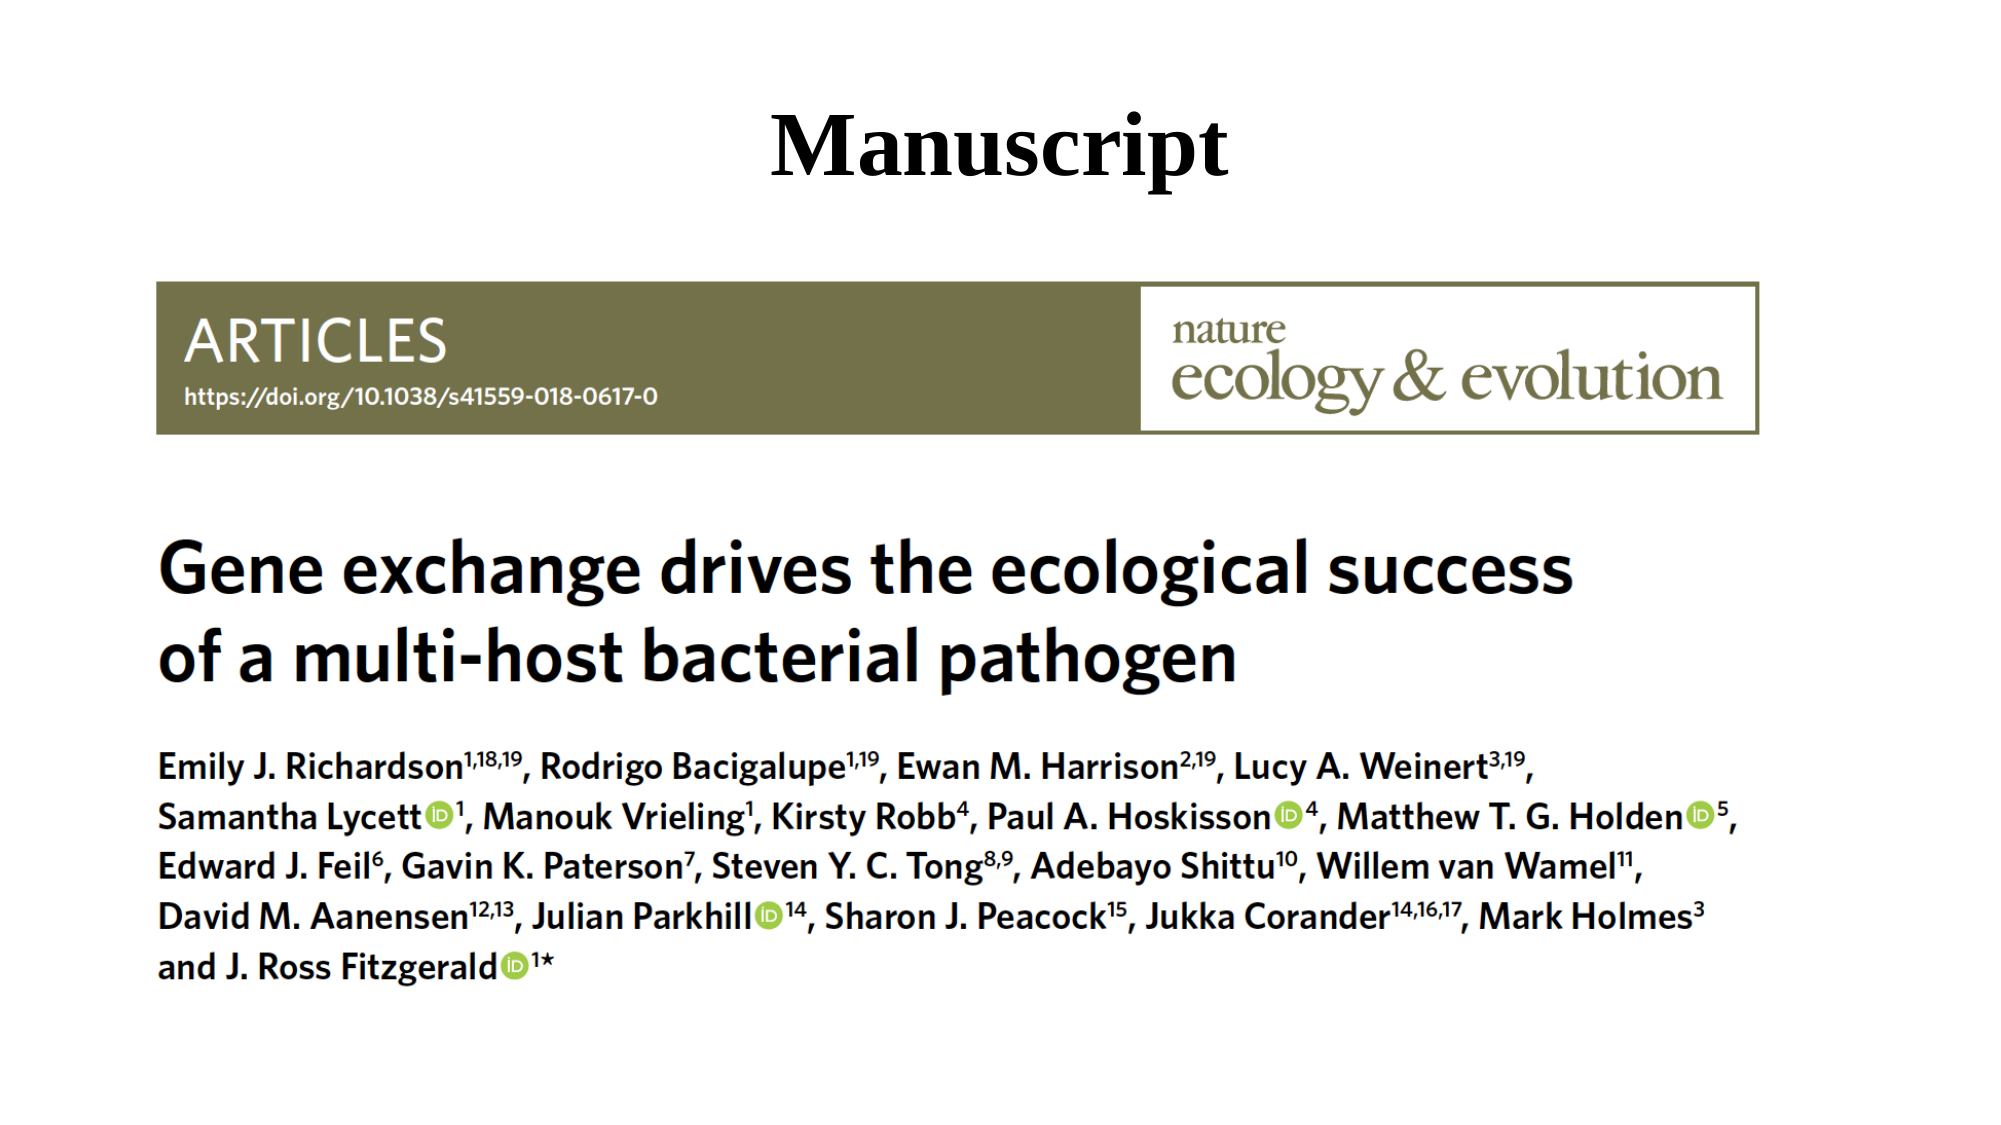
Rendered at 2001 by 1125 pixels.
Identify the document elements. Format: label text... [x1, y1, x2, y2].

title Manuscript [99, 45, 1900, 233]
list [144, 262, 1856, 1006]
